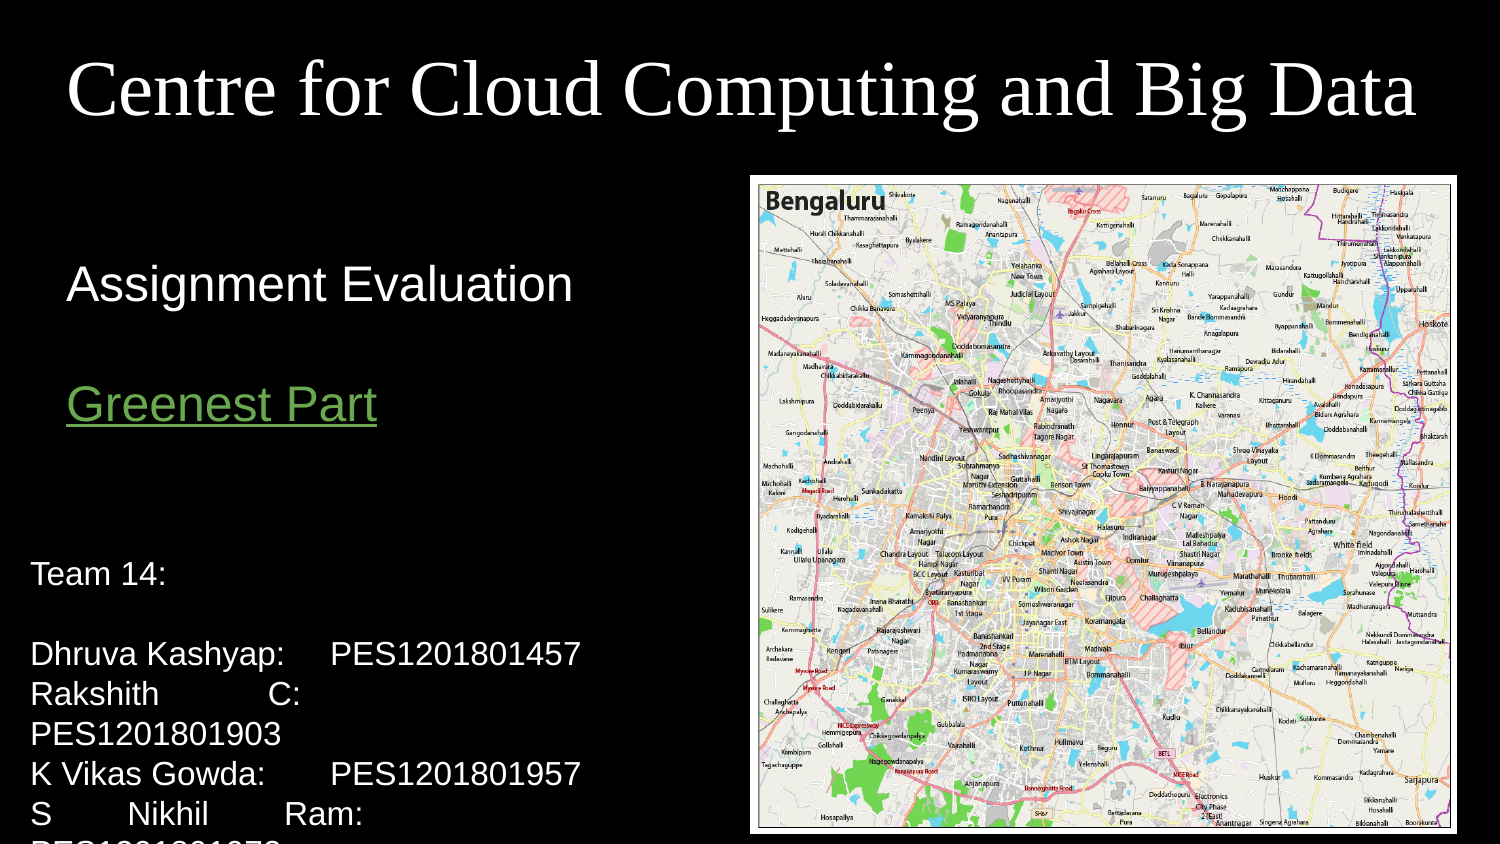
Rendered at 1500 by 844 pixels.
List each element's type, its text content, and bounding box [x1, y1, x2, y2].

title Centre for Cloud Computing and Big Data Assignment Evaluation Greenest Part [51, 26, 1449, 447]
picture [749, 175, 1458, 834]
subtitle Team 14: Dhruva Kashyap: PES1201801457 Rakshith C: PES1201801903 K Vikas Gowda: PES1201801957 S Nikhil Ram: PES1201801972 [14, 537, 694, 791]
